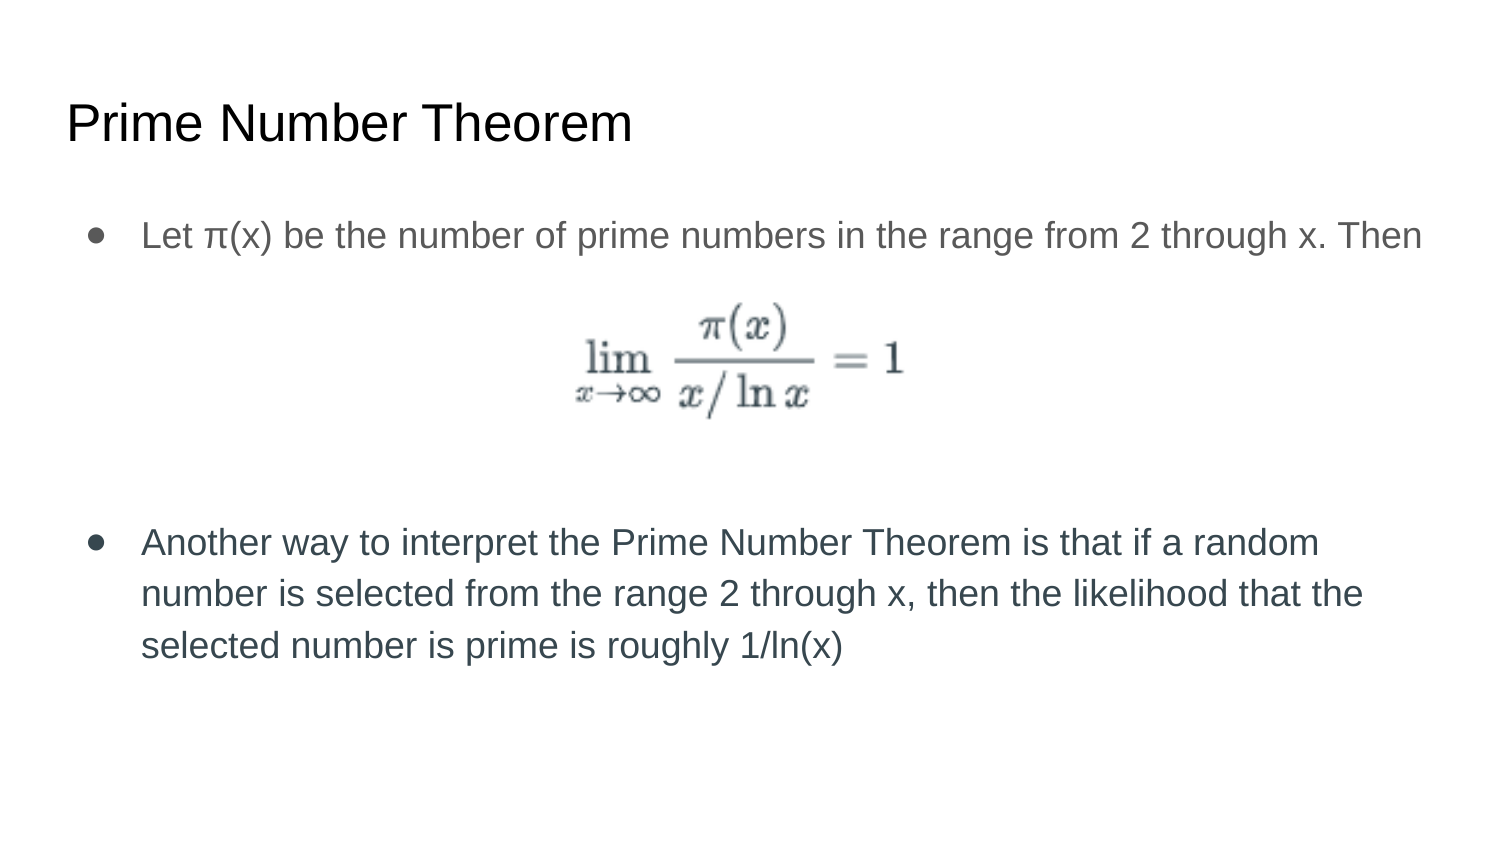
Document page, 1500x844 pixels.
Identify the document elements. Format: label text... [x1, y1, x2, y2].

list Let π(x) be the number of prime numbers in the range from 2 through x. Then Another way to interpret the Prime Number Theorem is that if a random number is selected from the range 2 through x, then the likelihood that the selected number is prime is roughly 1/ln(x) [51, 189, 1449, 750]
picture [574, 301, 926, 423]
title Prime Number Theorem [51, 72, 1449, 167]
